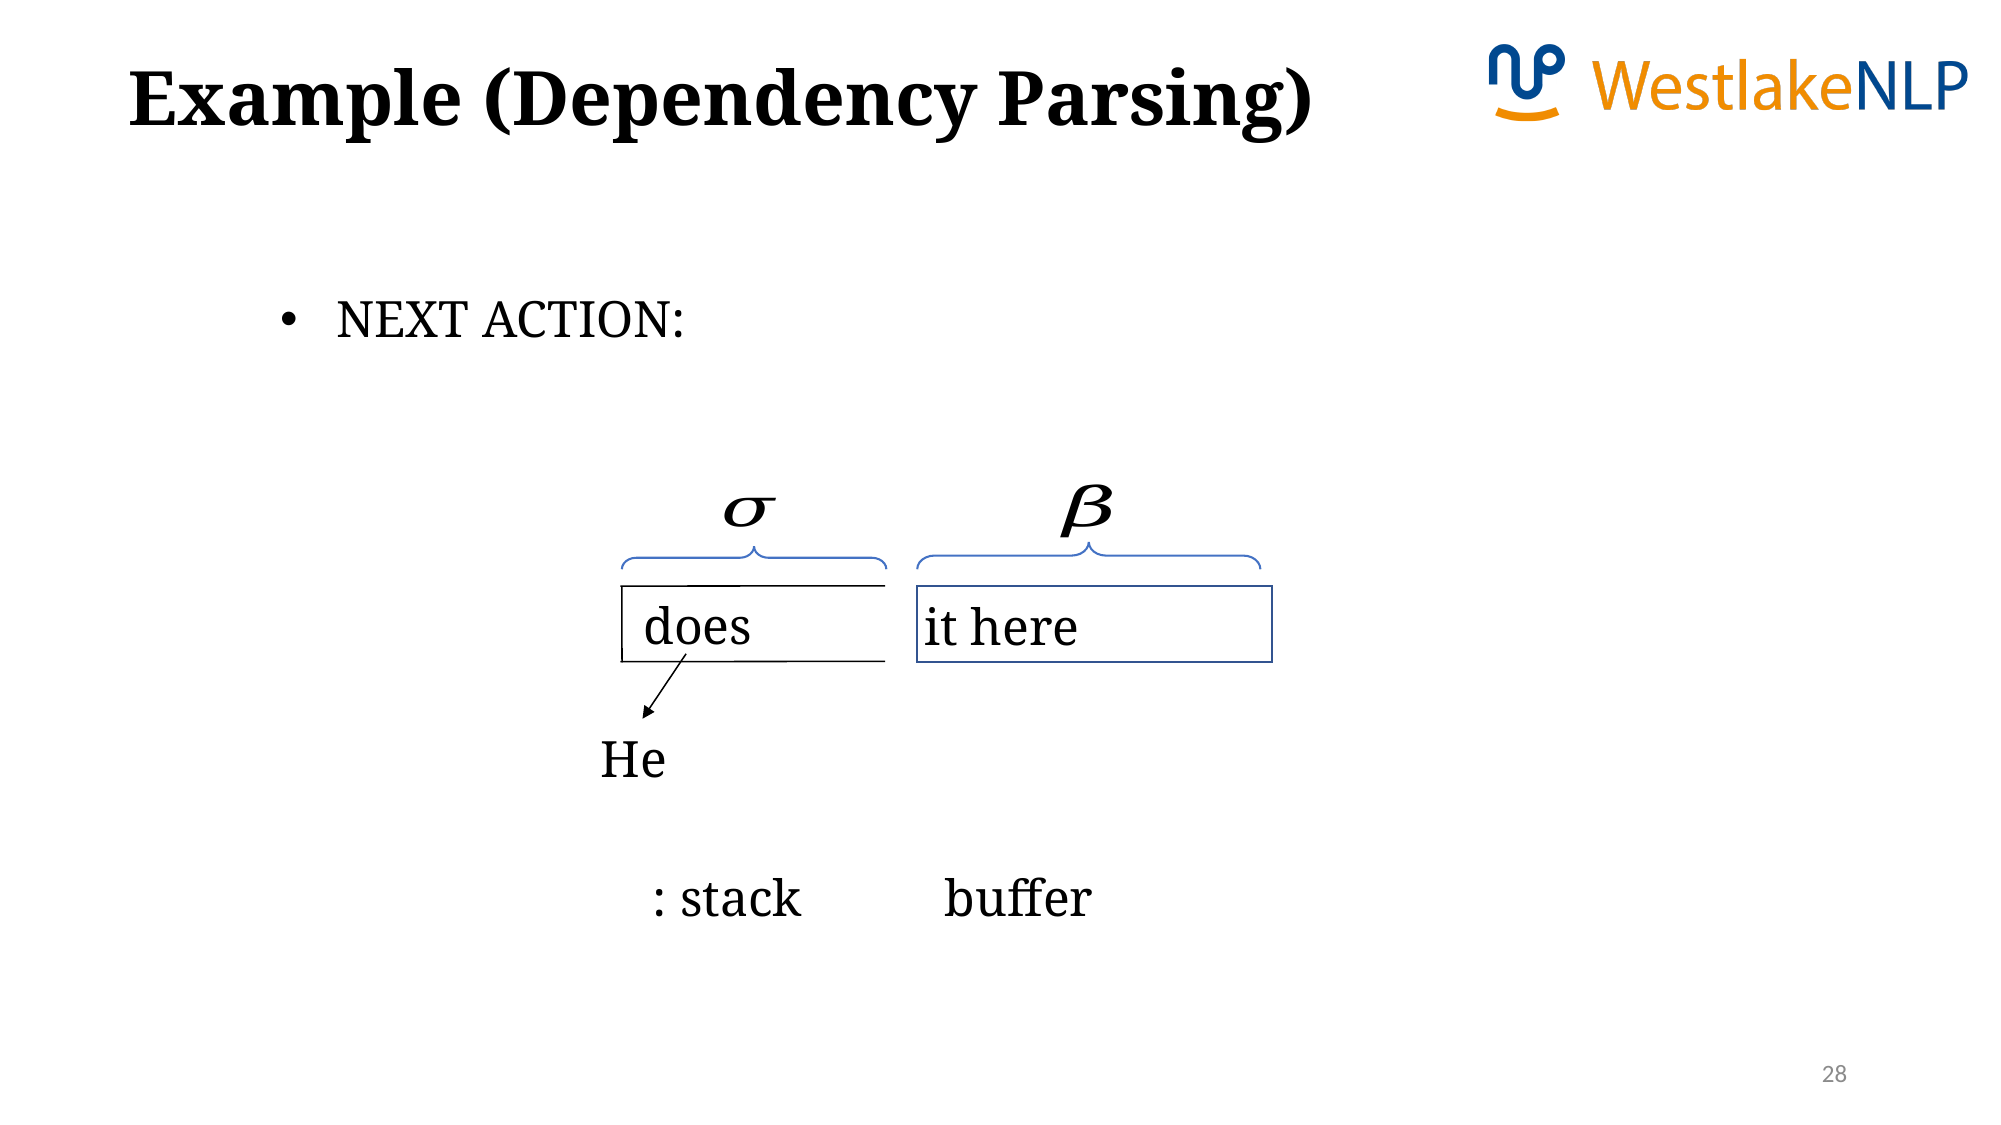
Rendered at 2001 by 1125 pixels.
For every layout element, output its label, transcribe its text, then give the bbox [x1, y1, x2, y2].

slide_number 28 [1412, 1042, 1863, 1103]
text_box [621, 546, 887, 570]
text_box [585, 585, 1298, 800]
text_box [916, 541, 1261, 570]
picture [1459, 0, 2000, 170]
text_box Example (Dependency Parsing) [114, 43, 1380, 149]
